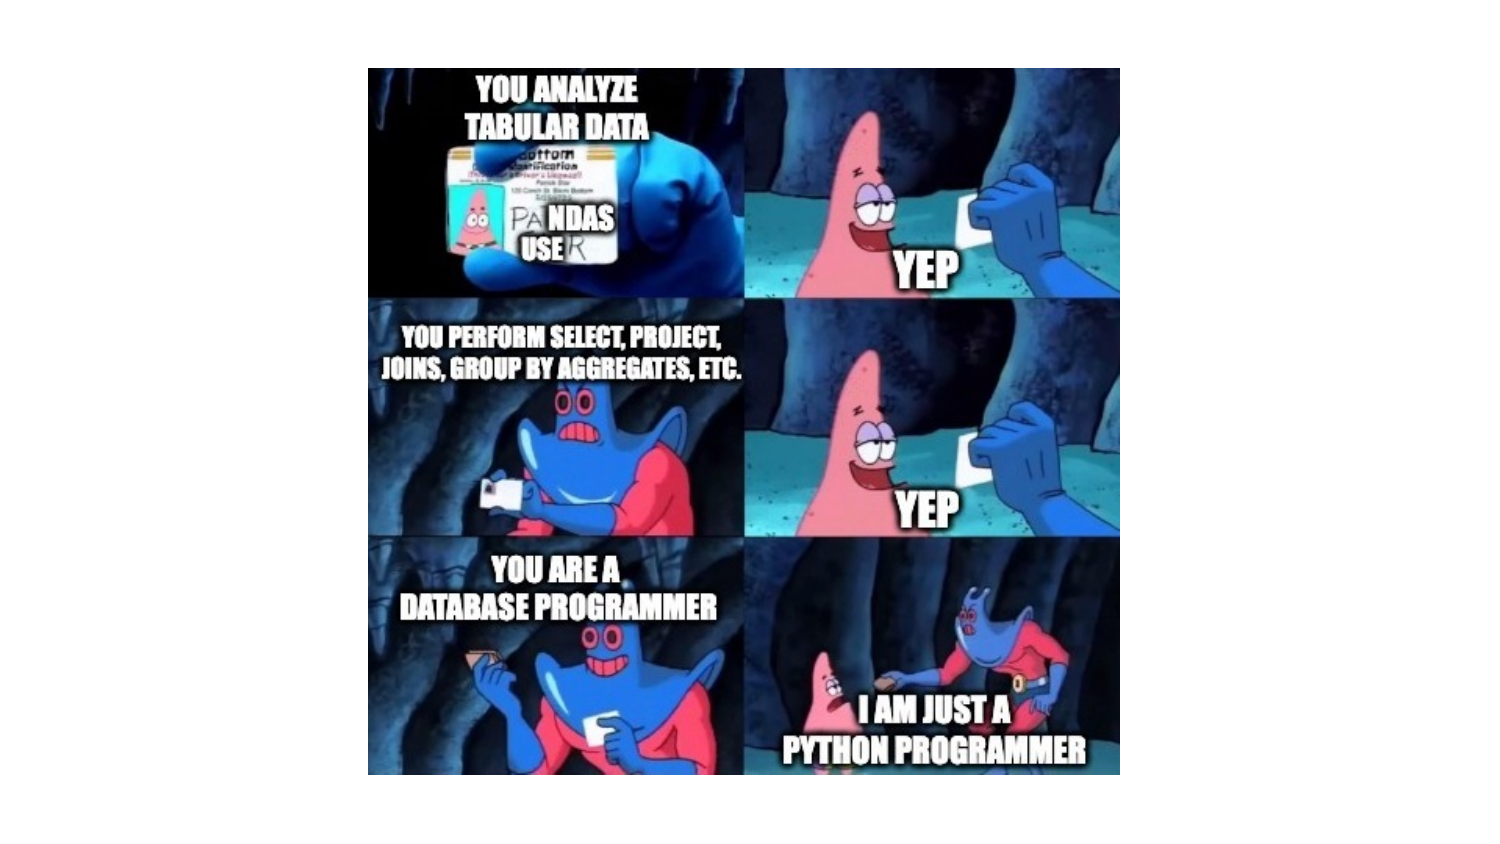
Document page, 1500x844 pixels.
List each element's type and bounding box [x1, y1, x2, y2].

picture [367, 68, 1120, 776]
